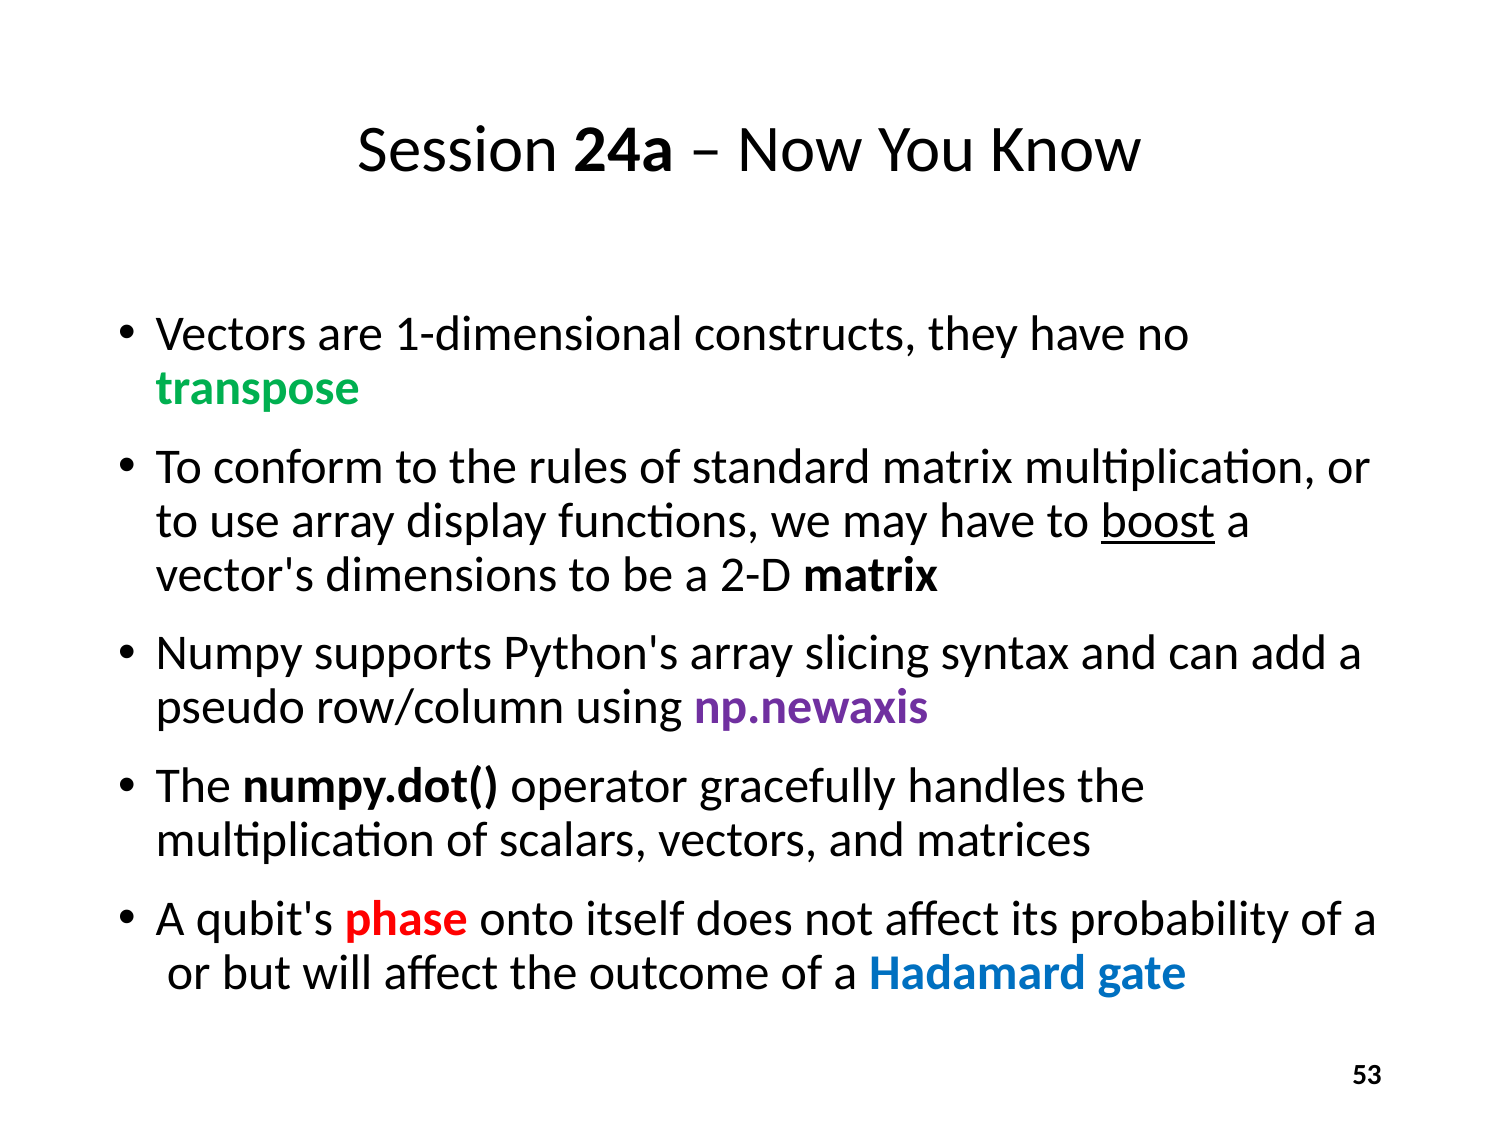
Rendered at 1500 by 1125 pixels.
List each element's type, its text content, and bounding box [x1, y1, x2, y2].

title Session 24a – Now You Know [103, 59, 1397, 241]
slide_number 53 [1059, 1042, 1397, 1103]
